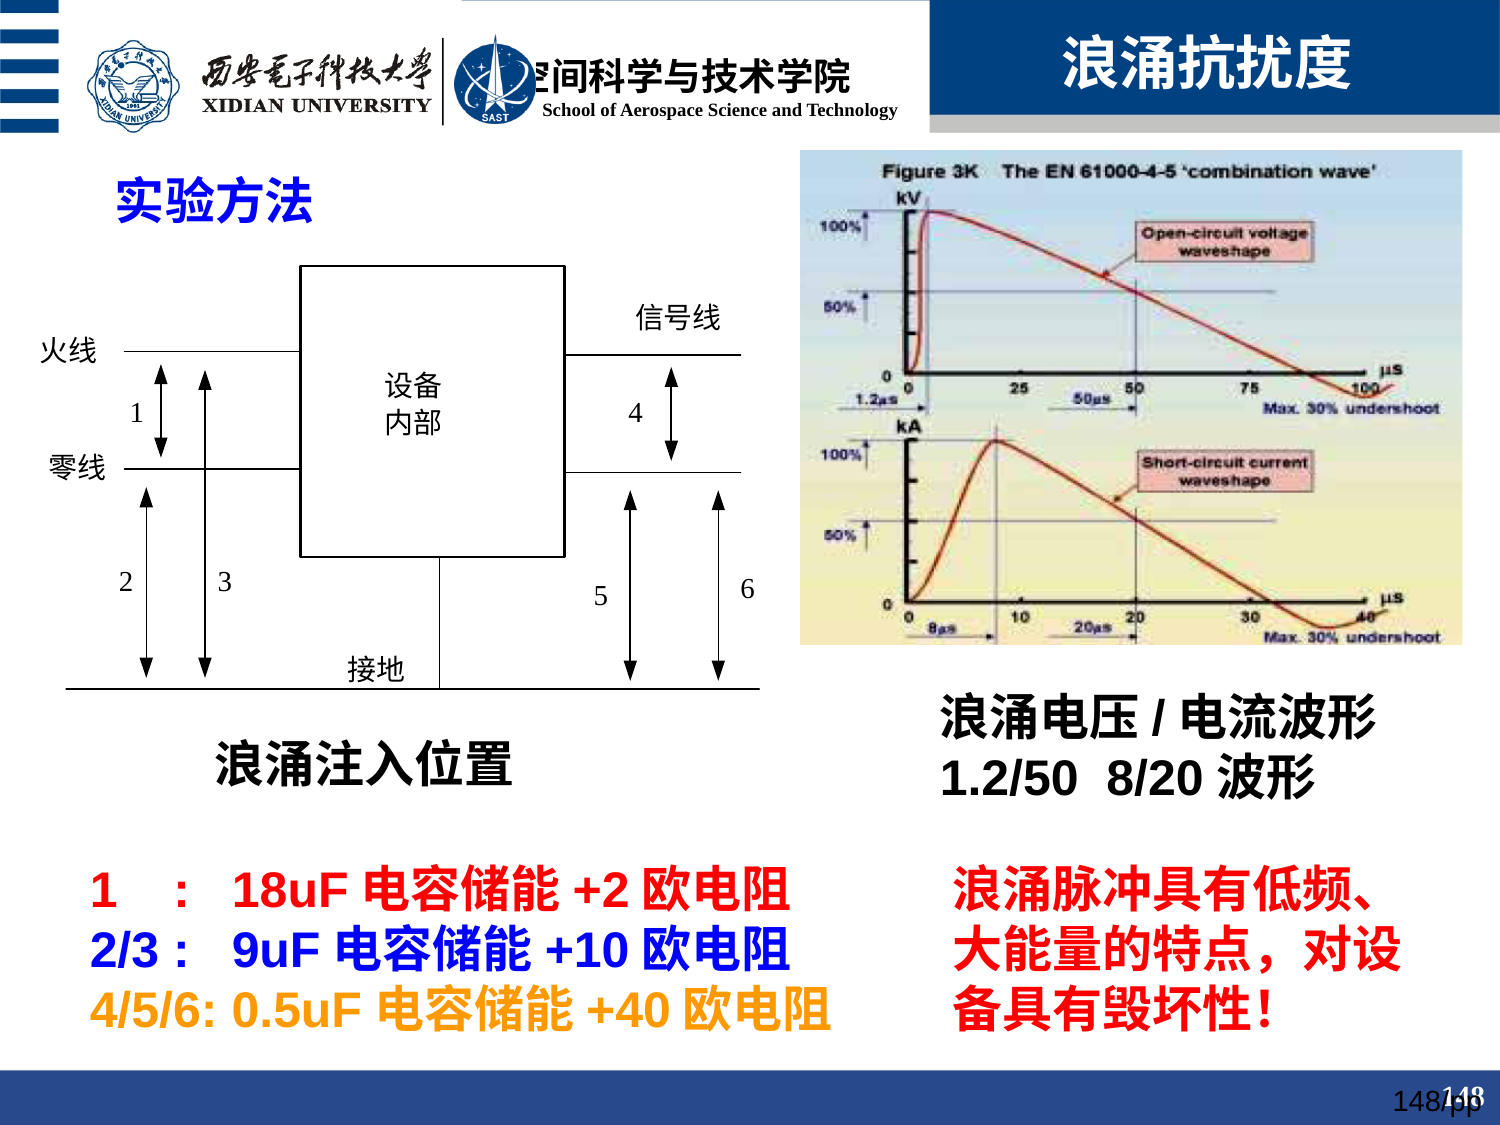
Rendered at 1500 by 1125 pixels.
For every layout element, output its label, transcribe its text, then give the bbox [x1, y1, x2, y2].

text_box 浪涌抗扰度 [1046, 9, 1379, 93]
text_box 浪涌脉冲具有低频、大能量的特点，对设备具有毁坏性！ [937, 849, 1447, 1045]
text_box 1 : 18uF电容储能+2欧电阻 2/3 : 9uF电容储能+10欧电阻 4/5/6: 0.5uF电容储能+40欧电阻 [74, 849, 888, 1045]
text_box 148/pp [1312, 1074, 1497, 1116]
text_box 浪涌注入位置 [200, 724, 550, 800]
text_box [137, 237, 794, 298]
picture [0, 0, 1500, 1070]
text_box 实验方法 [100, 162, 361, 238]
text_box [37, 262, 763, 693]
text_box 浪涌电压/电流波形 1.2/50 8/20波形 [924, 677, 1400, 813]
